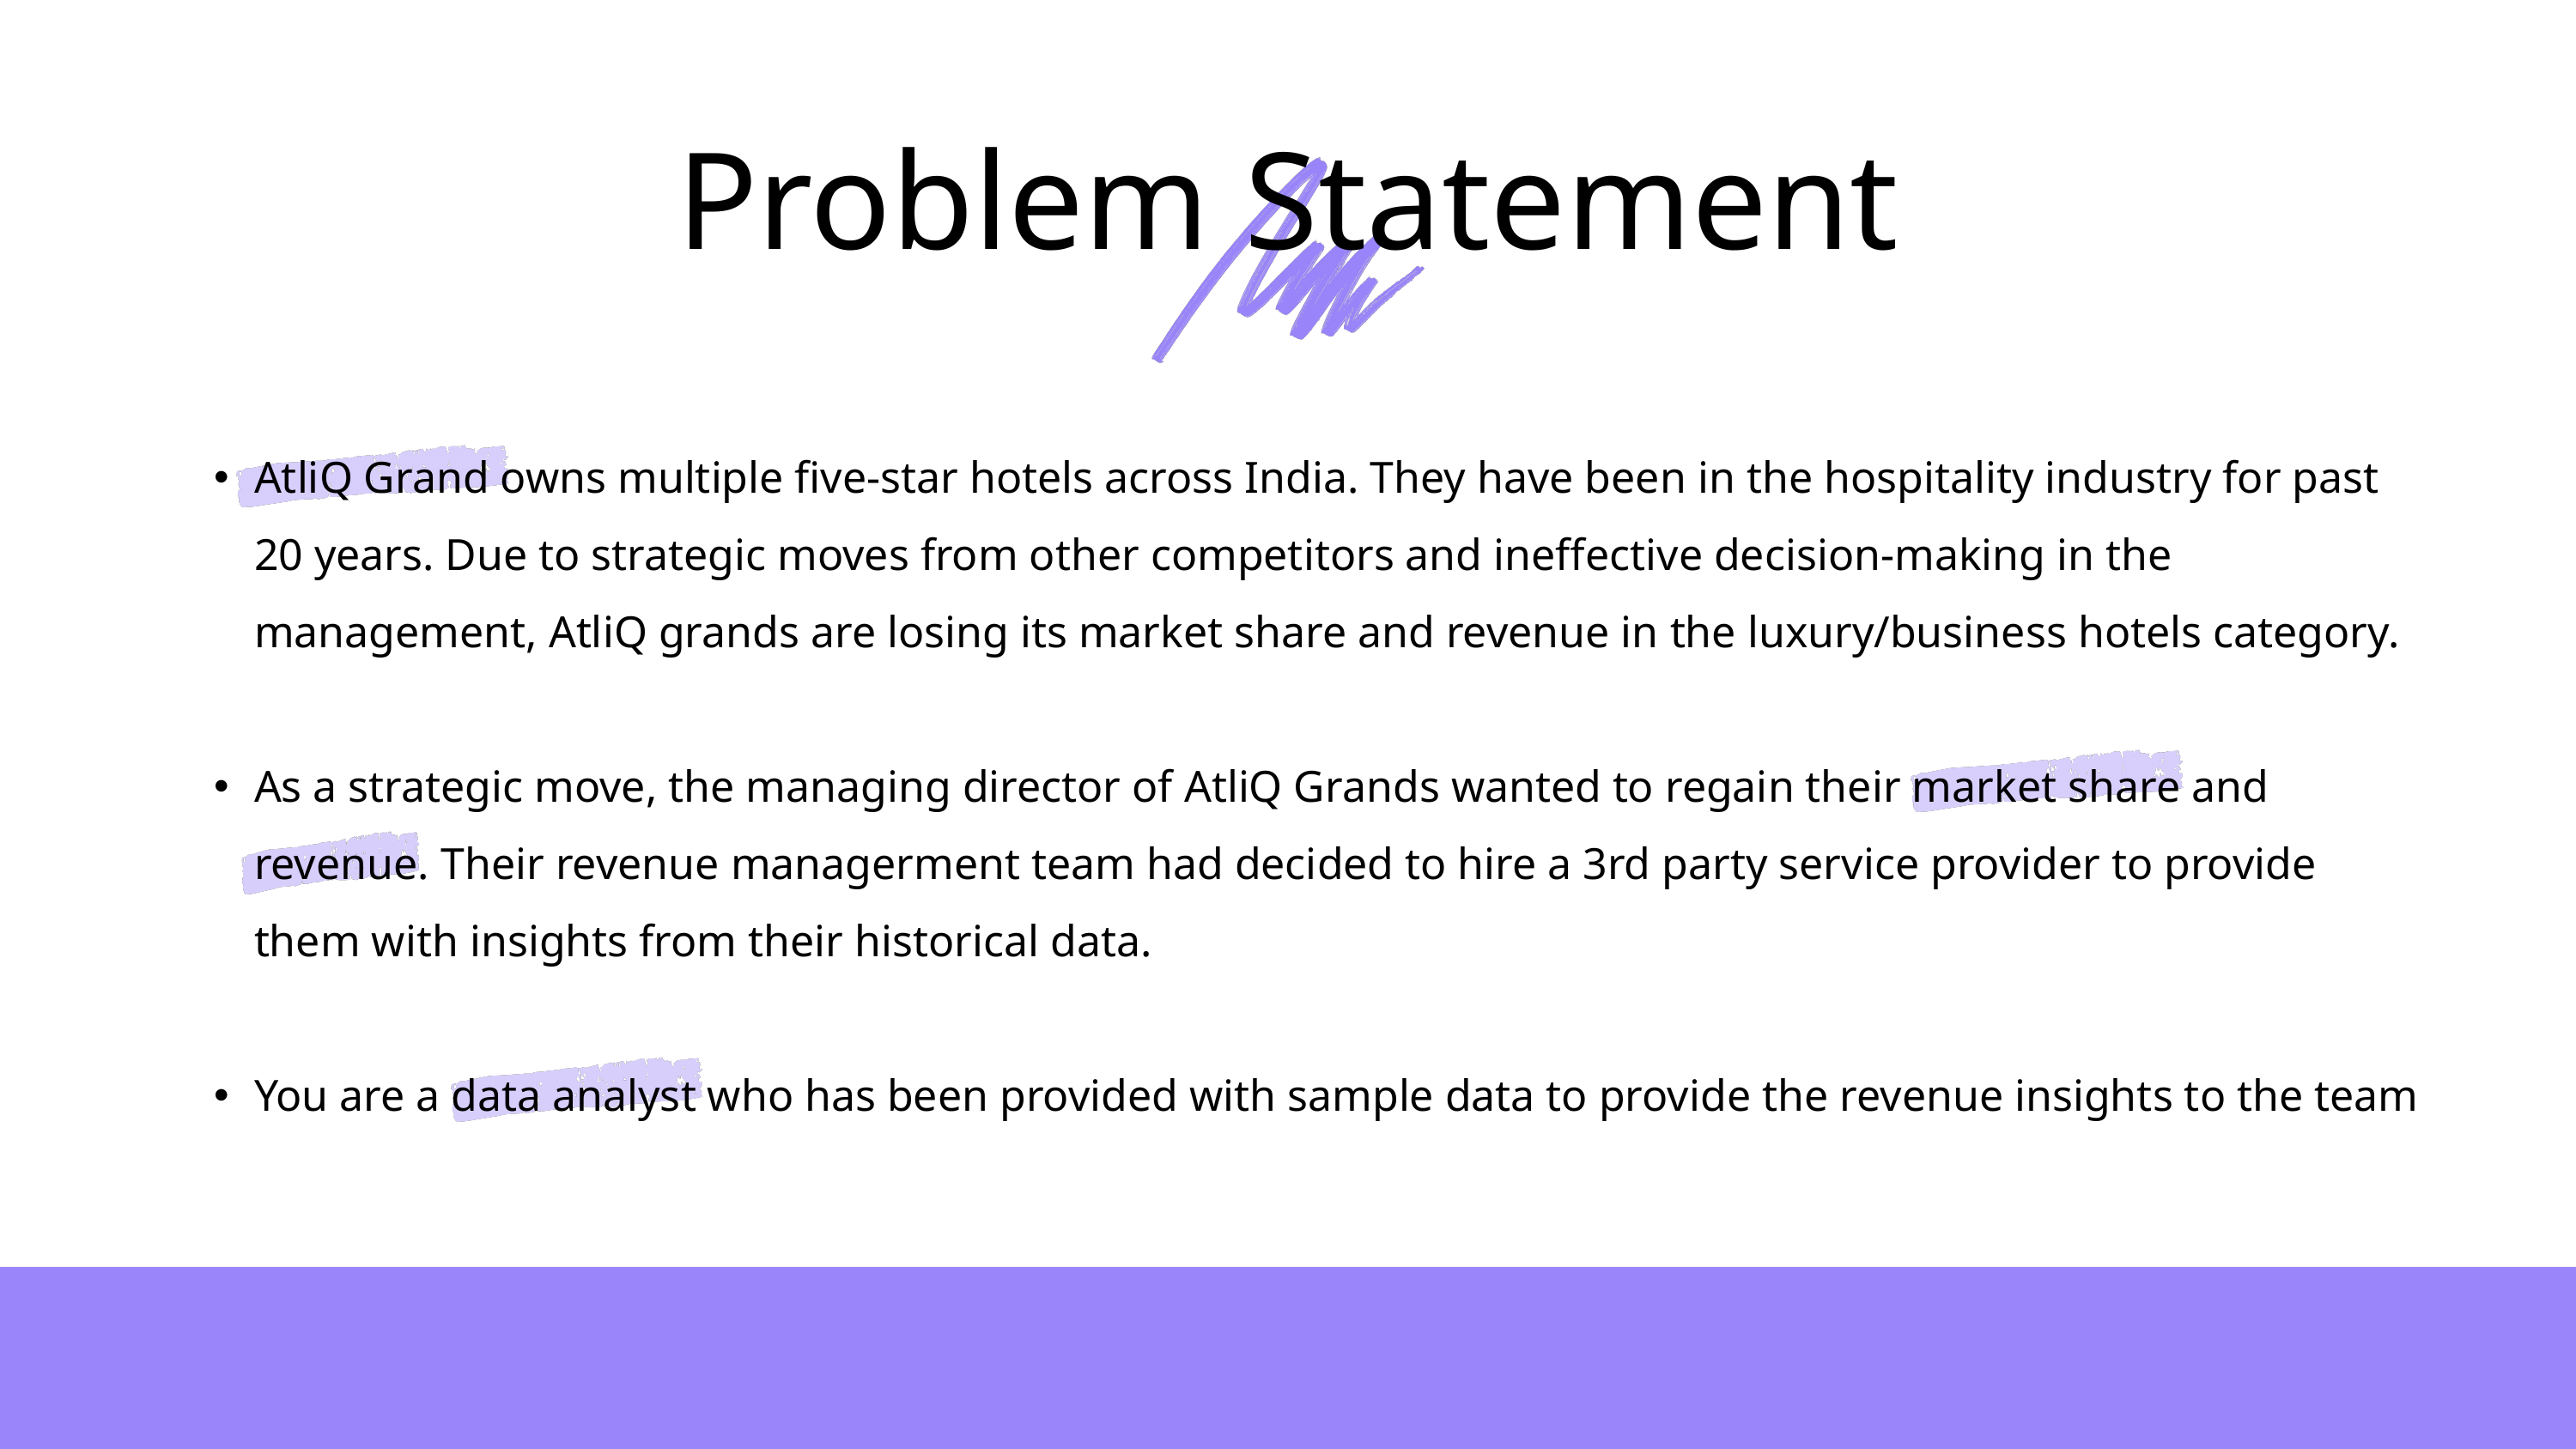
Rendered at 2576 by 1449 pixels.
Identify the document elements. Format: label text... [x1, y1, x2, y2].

text_box Problem Statement [648, 101, 1928, 276]
text_box [1151, 276, 1425, 363]
text_box [0, 1266, 2576, 1449]
text_box AtliQ Grand owns multiple five-star hotels across India. They have been in the hospitality industry for past 20 years. Due to strategic moves from other competitors and ineffective decision-making in the management, AtliQ grands are losing its market share and revenue in the luxury/business hotels category. As a strategic move, the managing director of AtliQ Grands wanted to regain their market share and revenue. Their revenue managerment team had decided to hire a 3rd party service provider to provide them with insights from their historical data. You are a data analyst who has been provided with sample data to provide the revenue insights to the team [137, 418, 2439, 1127]
